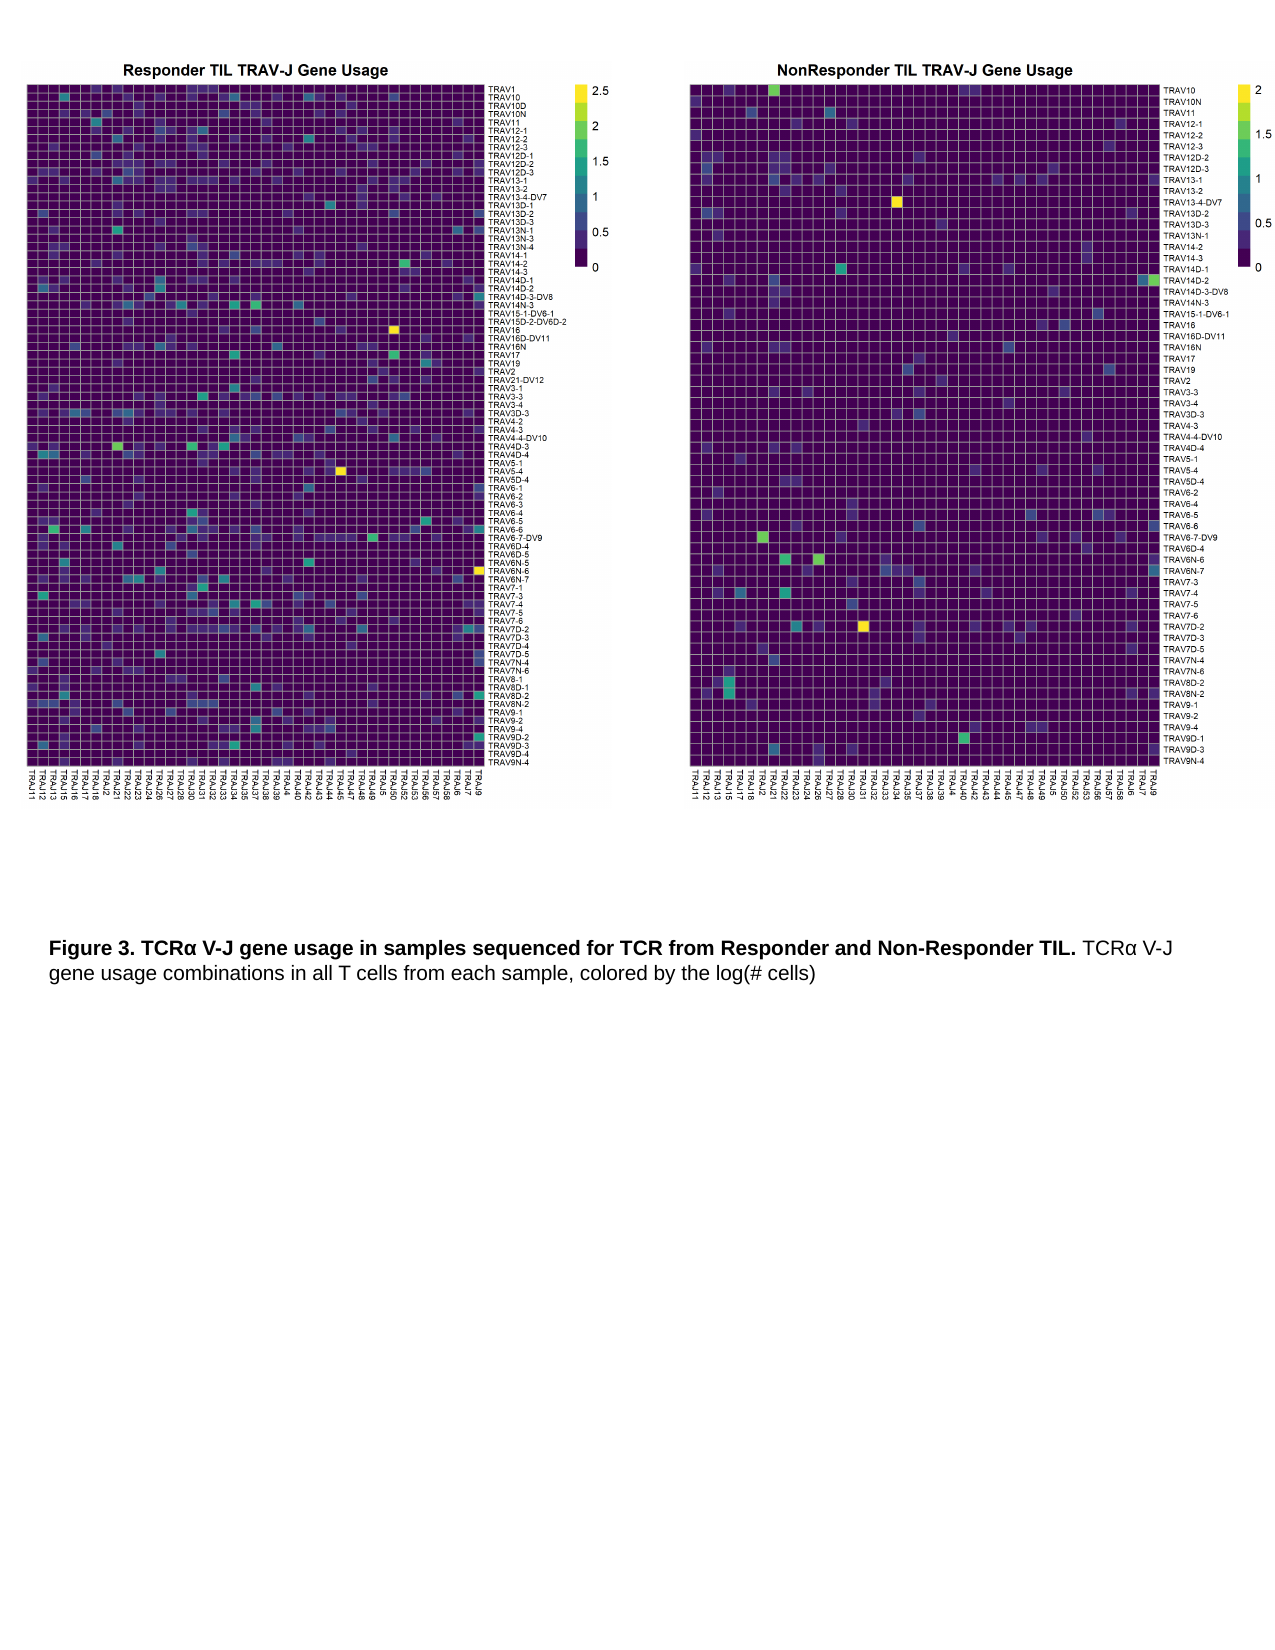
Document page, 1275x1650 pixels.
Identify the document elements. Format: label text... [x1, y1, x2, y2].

picture [21, 61, 612, 809]
picture [684, 61, 1275, 809]
text_box Figure 3. TCRα V-J gene usage in samples sequenced for TCR from Responder and Non-Responder TIL. TCRα V-J gene usage combinations in all T cells from each sample, colored by the log(# cells) [34, 927, 1190, 993]
